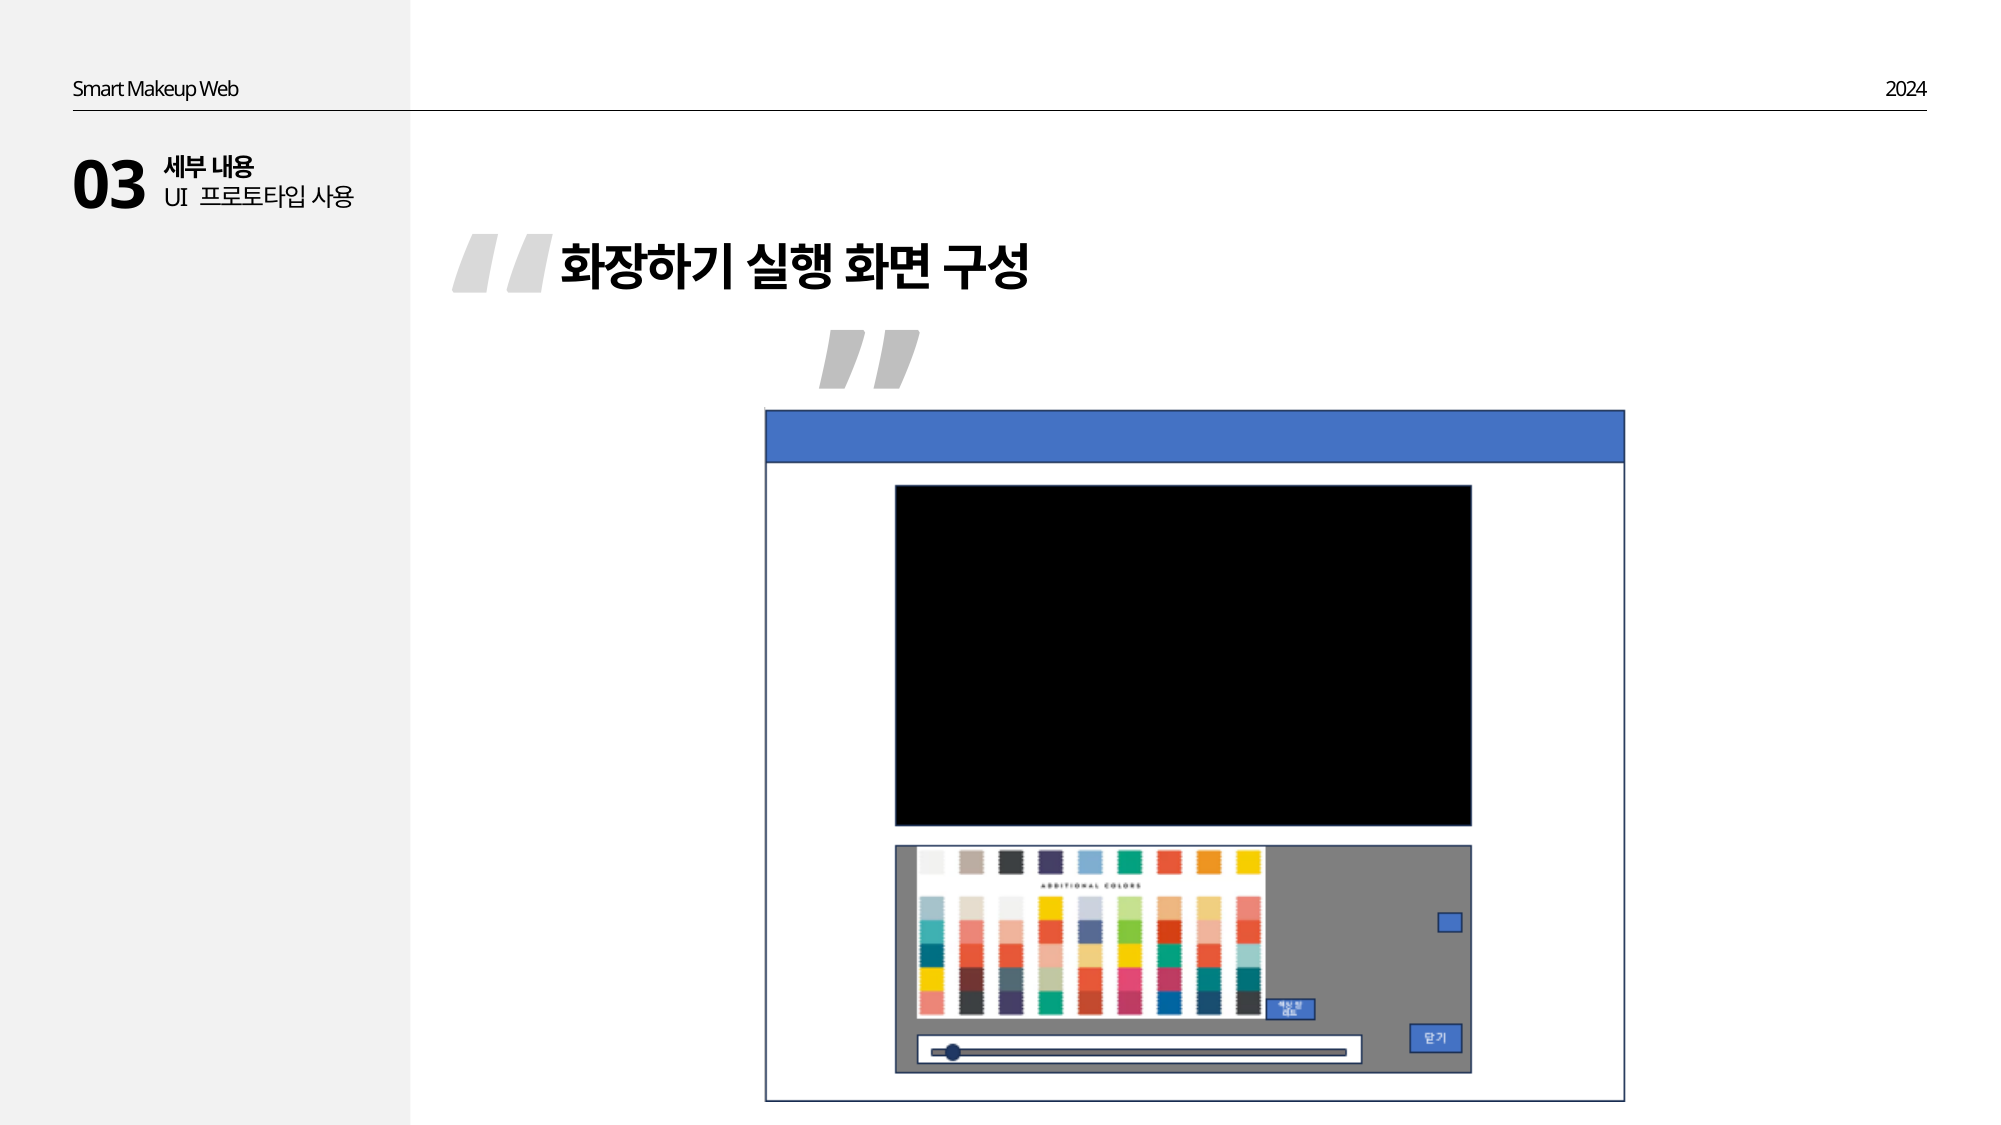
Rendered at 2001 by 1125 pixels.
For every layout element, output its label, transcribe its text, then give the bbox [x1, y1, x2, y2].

text_box Smart Makeup Web [72, 75, 795, 101]
text_box 03 [72, 141, 400, 222]
text_box [0, 0, 411, 1125]
text_box “ [449, 165, 640, 454]
text_box 2024 [1205, 75, 1928, 101]
text_box 세부 내용 UI 프로토타입 사용 [163, 151, 491, 212]
text_box ” [816, 296, 1007, 407]
picture [764, 407, 1627, 1102]
text_box 화장하기 실행 화면 구성 [560, 235, 1832, 296]
